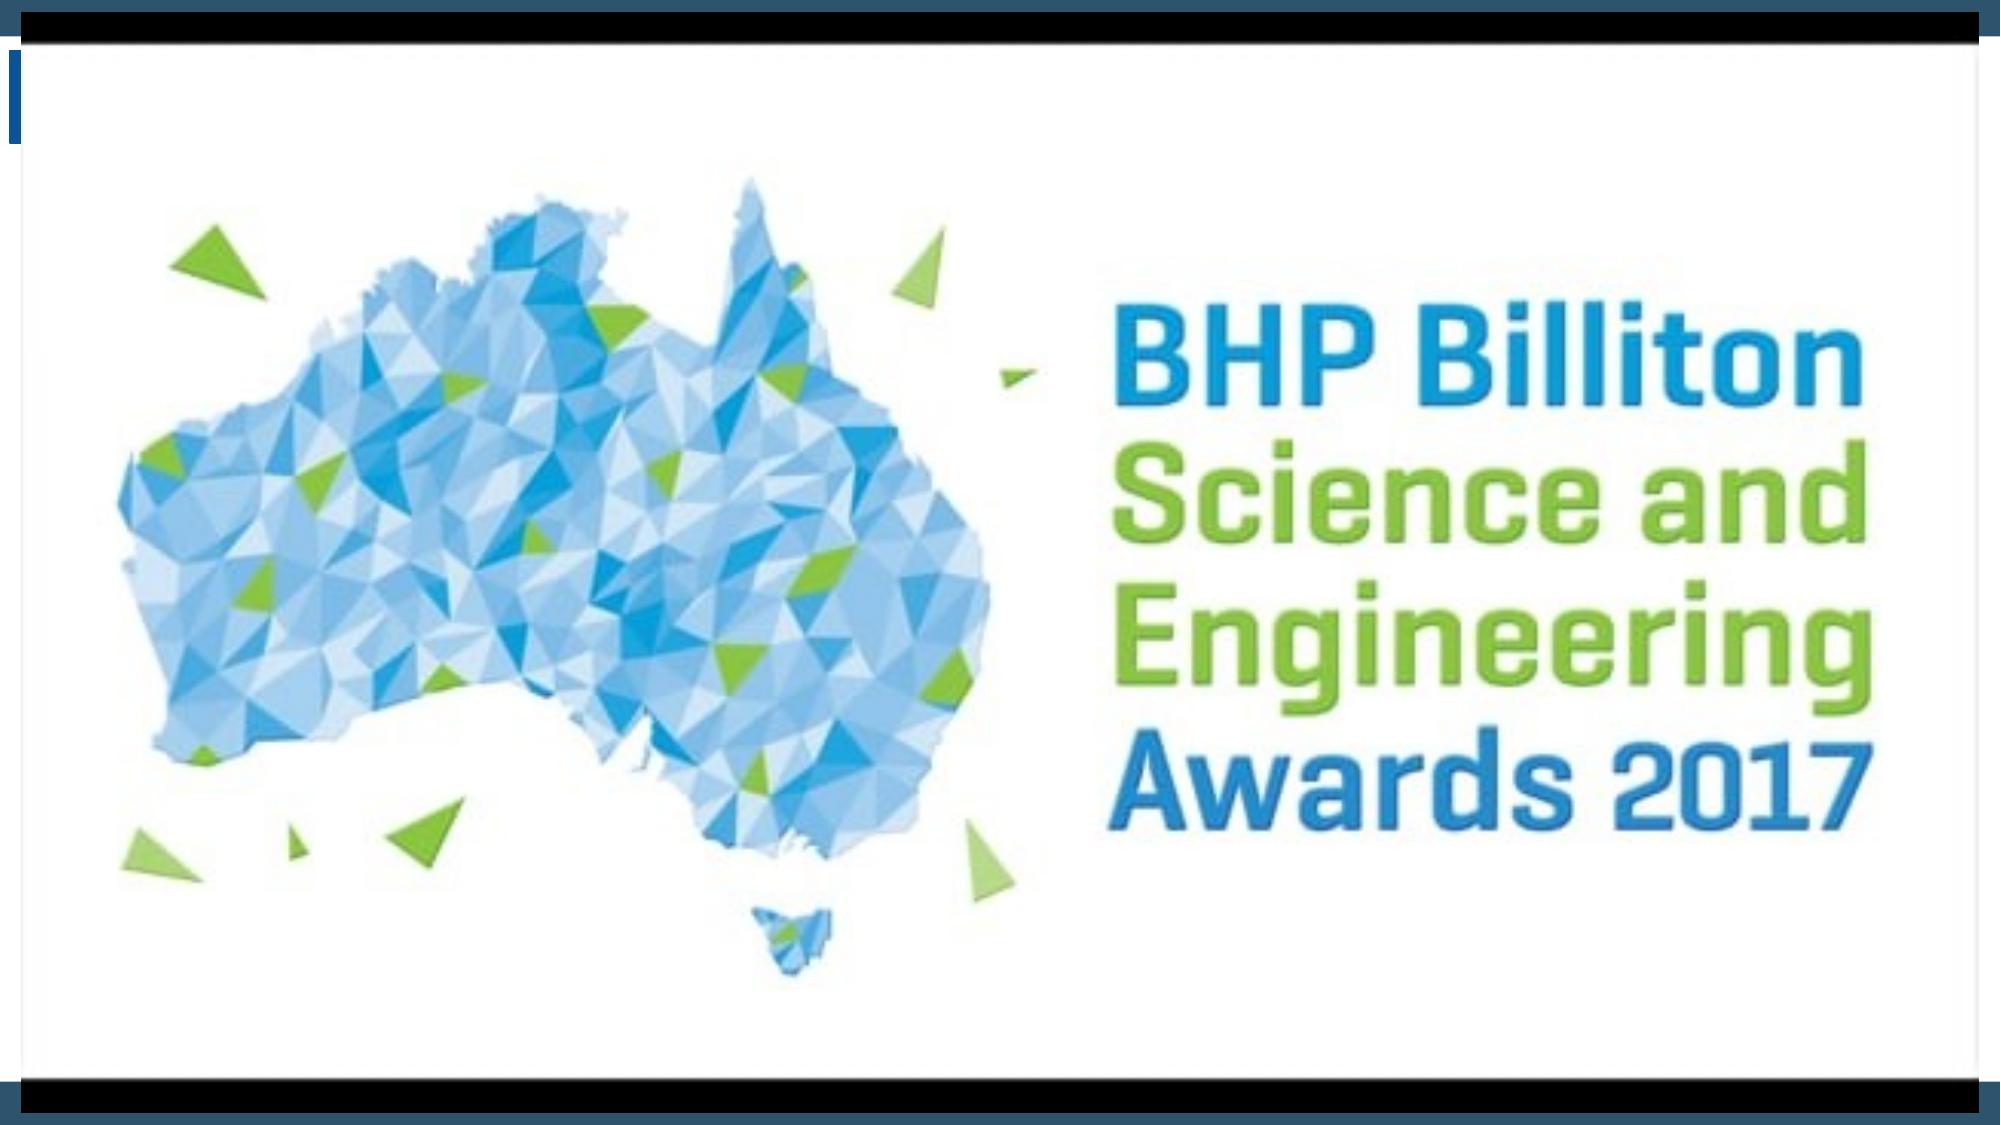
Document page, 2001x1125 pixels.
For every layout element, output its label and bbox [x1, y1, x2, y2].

text_box [20, 11, 1980, 1114]
